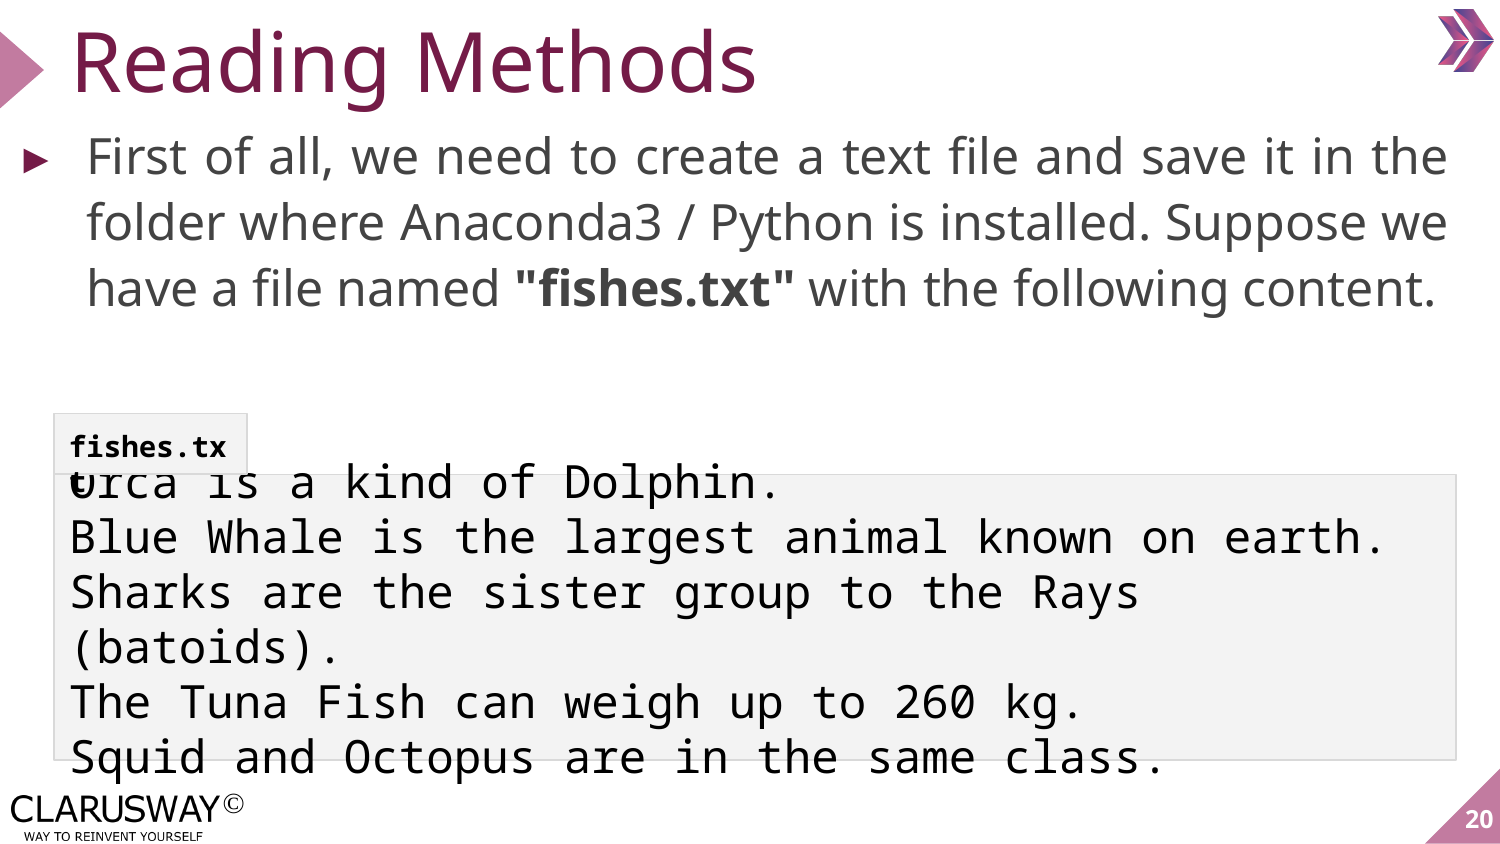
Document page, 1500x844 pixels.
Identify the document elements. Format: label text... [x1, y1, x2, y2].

slide_number ‹#› [1418, 760, 1494, 838]
text_box Orca is a kind of Dolphin. Blue Whale is the largest animal known on earth. Sharks are the sister group to the Rays (batoids). The Tuna Fish can weigh up to 260 kg. Squid and Octopus are in the same class. [53, 474, 1456, 761]
picture [1438, 9, 1494, 72]
subtitle First of all, we need to create a text file and save it in the folder where Anaconda3 / Python is installed. Suppose we have a file named "fishes.txt" with the following content. [11, 118, 1451, 405]
title Reading Methods [70, 28, 1439, 118]
picture [11, 795, 220, 841]
text_box fishes.txt [53, 413, 248, 475]
